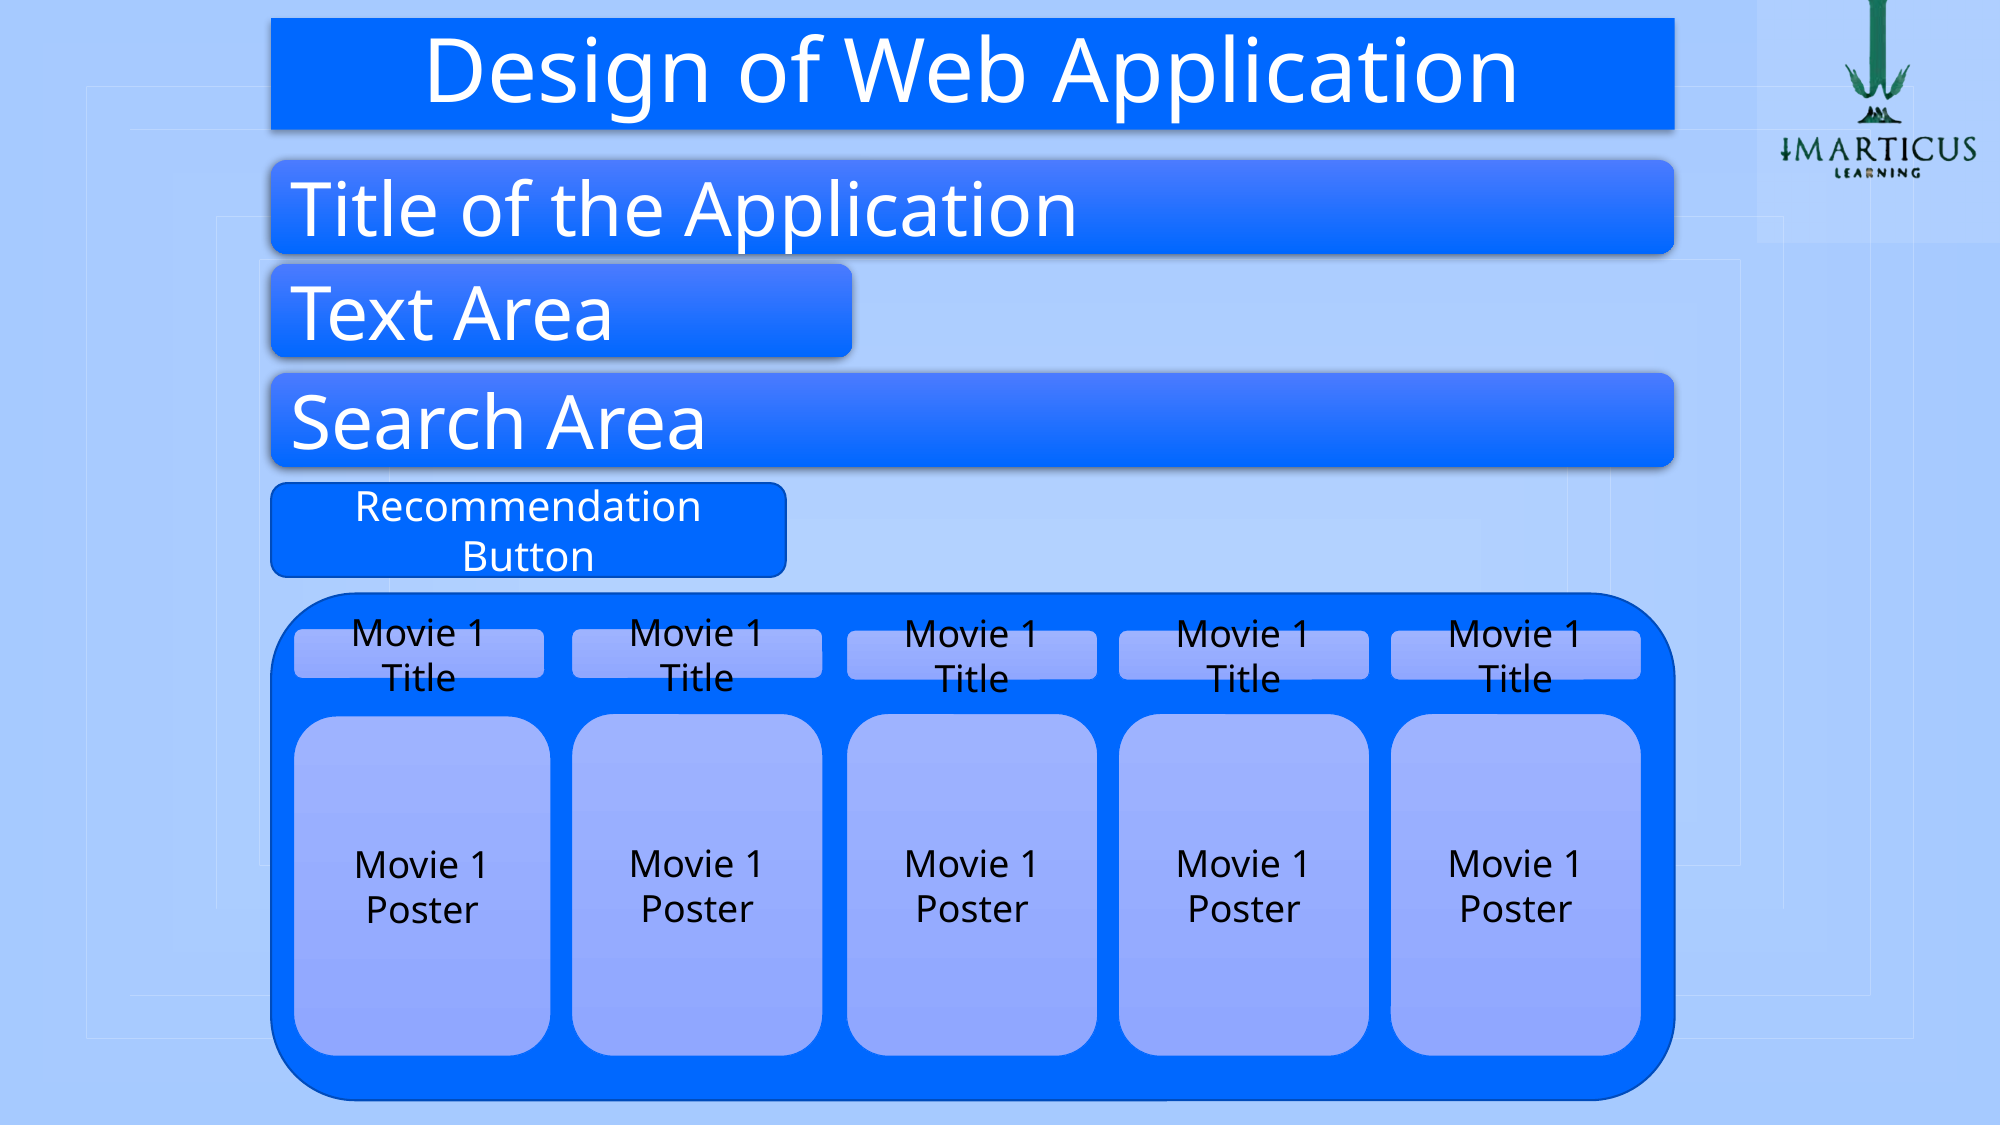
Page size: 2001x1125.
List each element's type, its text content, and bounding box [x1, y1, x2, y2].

text_box Movie 1 Poster [571, 712, 824, 1057]
text_box Movie 1 Title [846, 629, 1099, 681]
text_box Text Area [271, 263, 853, 358]
text_box [270, 592, 1676, 1102]
text_box Movie 1 Title [1117, 629, 1371, 681]
picture [1757, 0, 2000, 243]
text_box Movie 1 Poster [845, 712, 1099, 1057]
text_box Movie 1 Poster [1389, 712, 1642, 1057]
text_box Design of Web Application [270, 17, 1676, 131]
text_box Movie 1 Poster [1117, 712, 1371, 1057]
text_box Movie 1 Title [1389, 629, 1642, 681]
text_box Movie 1 Title [293, 627, 546, 680]
text_box Title of the Application [271, 159, 1675, 254]
text_box Search Area [271, 372, 1675, 467]
text_box Movie 1 Title [571, 627, 824, 680]
text_box Movie 1 Poster [293, 715, 552, 1057]
text_box Recommendation Button [270, 482, 787, 578]
